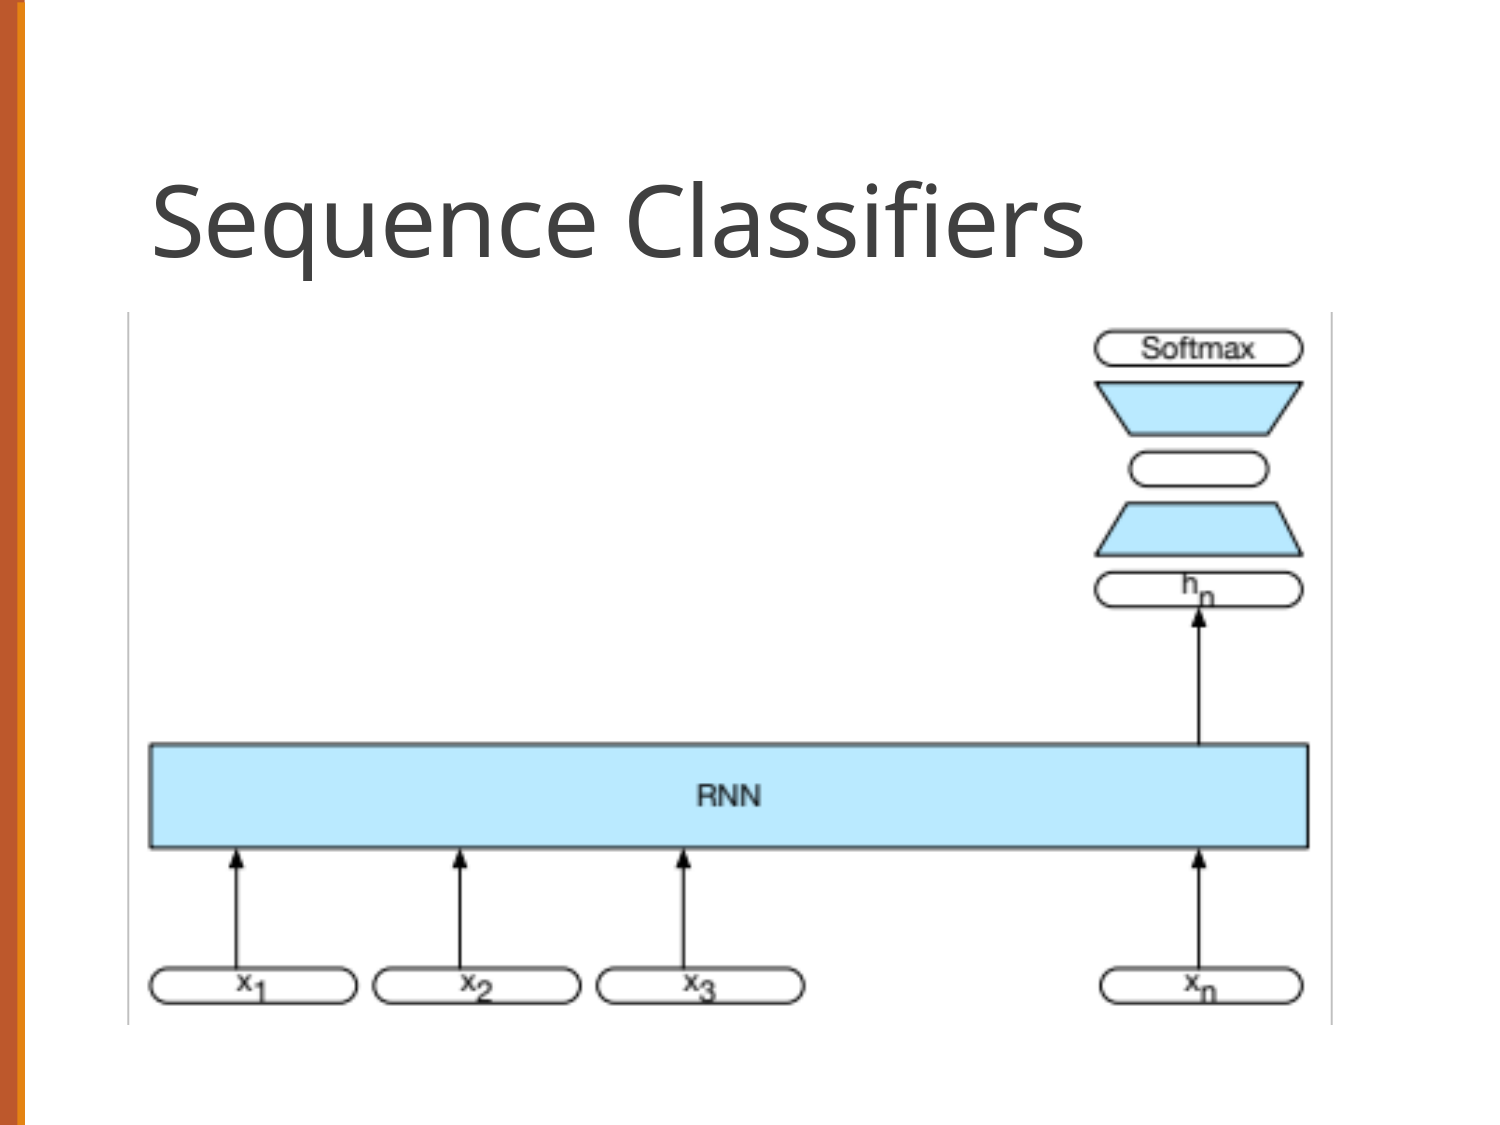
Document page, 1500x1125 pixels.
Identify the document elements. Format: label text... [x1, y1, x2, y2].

picture [117, 311, 1336, 1026]
title Sequence Classifiers [135, 47, 1373, 285]
